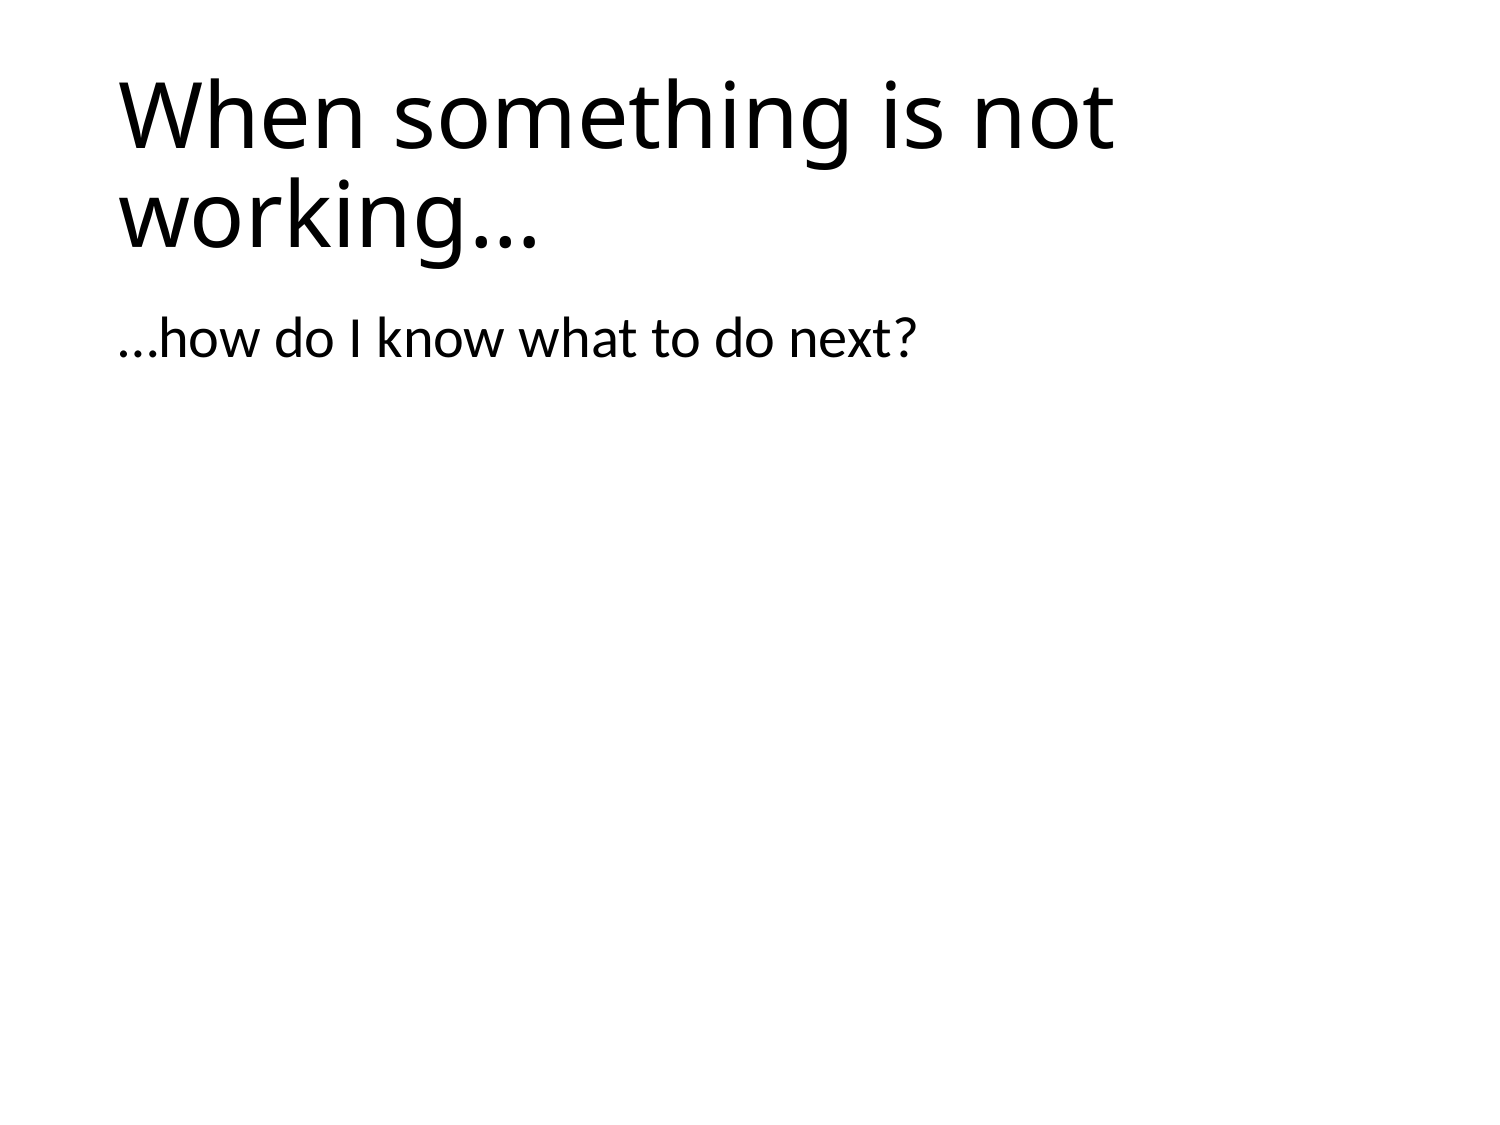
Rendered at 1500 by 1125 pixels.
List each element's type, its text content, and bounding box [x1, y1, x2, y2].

title When something is not working… [103, 59, 1397, 278]
list …how do I know what to do next? [103, 299, 1397, 1014]
